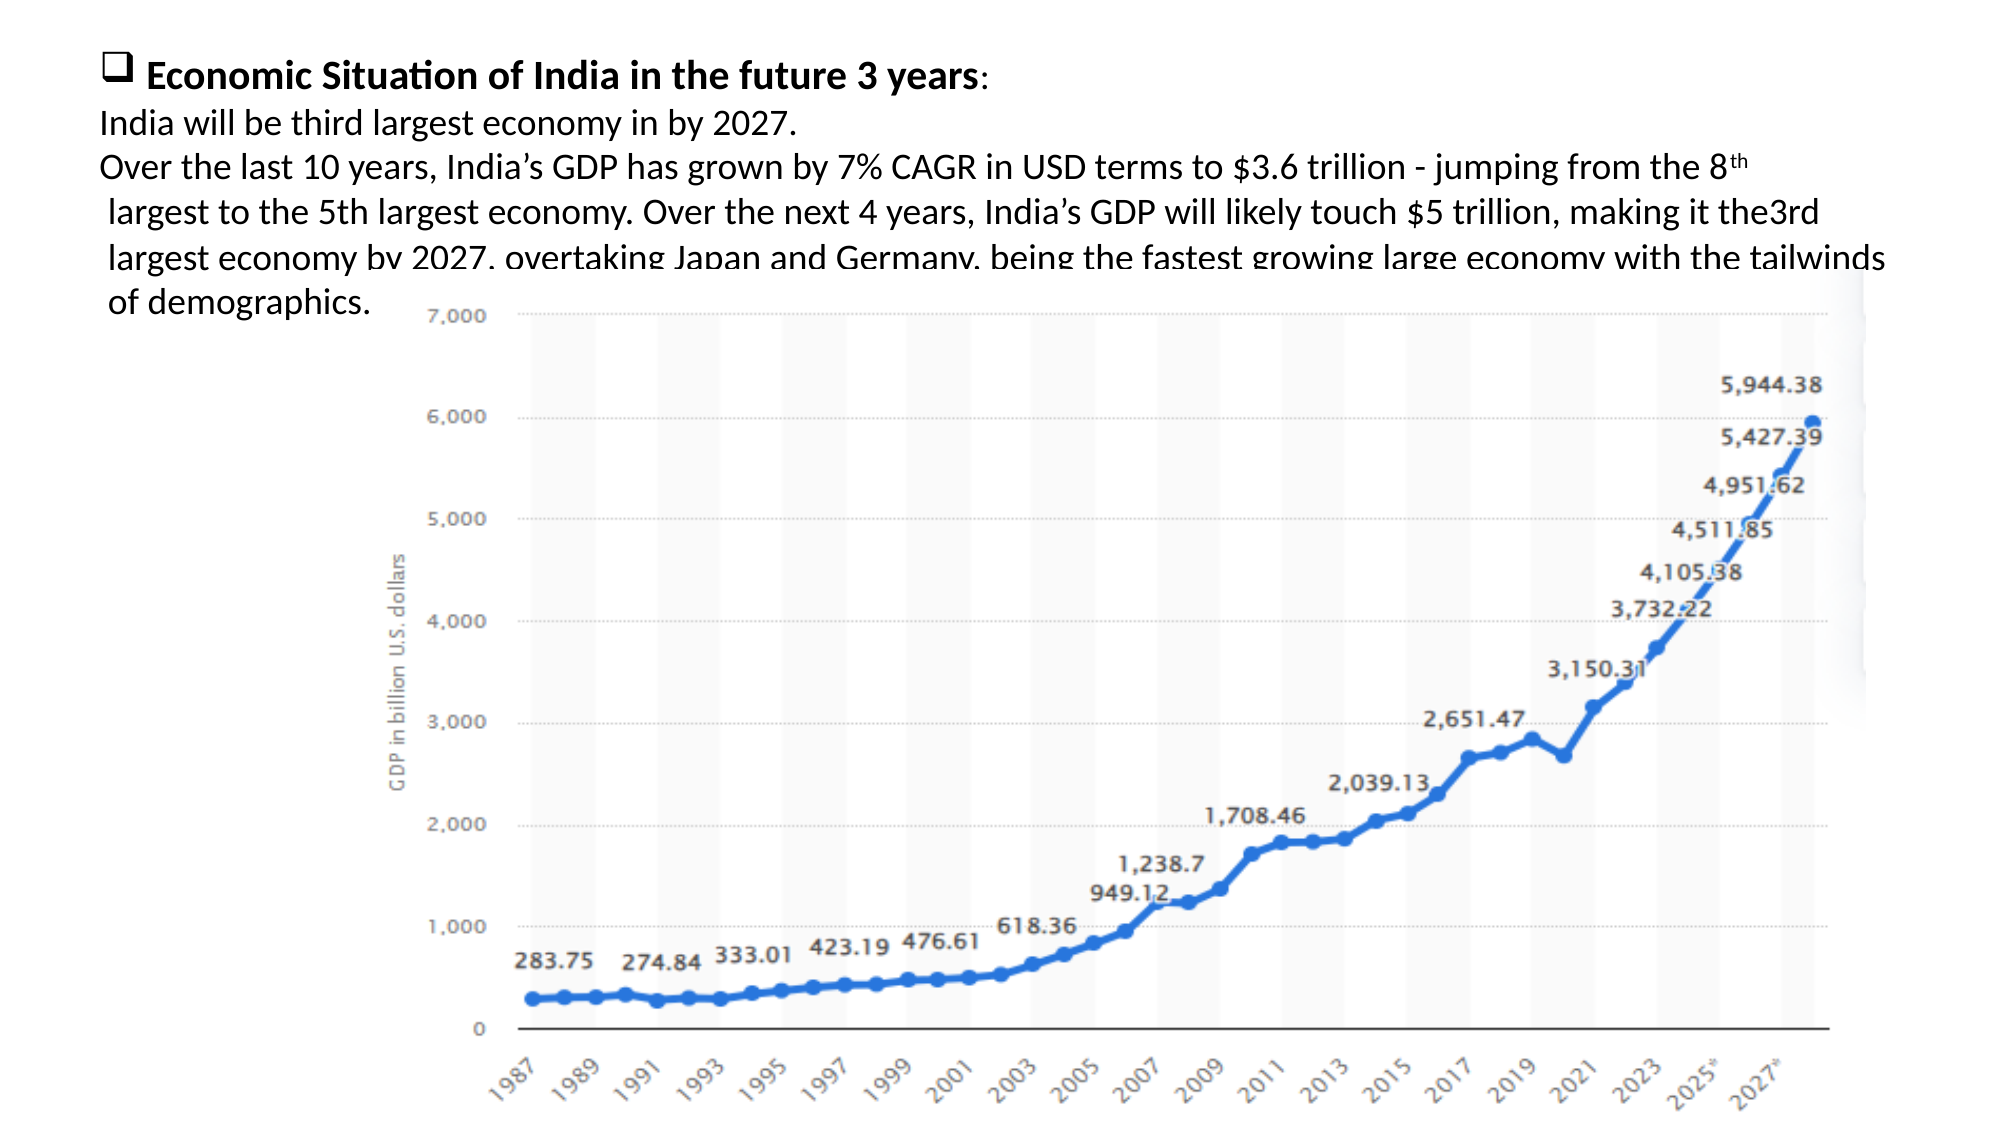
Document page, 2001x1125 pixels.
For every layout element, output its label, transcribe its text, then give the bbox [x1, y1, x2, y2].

picture [371, 269, 1866, 1125]
text_box Economic Situation of India in the future 3 years: India will be third largest economy in by 2027. Over the last 10 years, India’s GDP has grown by 7% CAGR in USD terms to $3.6 trillion - jumping from the 8th largest to the 5th largest economy. Over the next 4 years, India’s GDP will likely touch $5 trillion, making it the3rd largest economy by 2027, overtaking Japan and Germany, being the fastest growing large economy with the tailwinds of demographics. [84, 40, 1903, 375]
